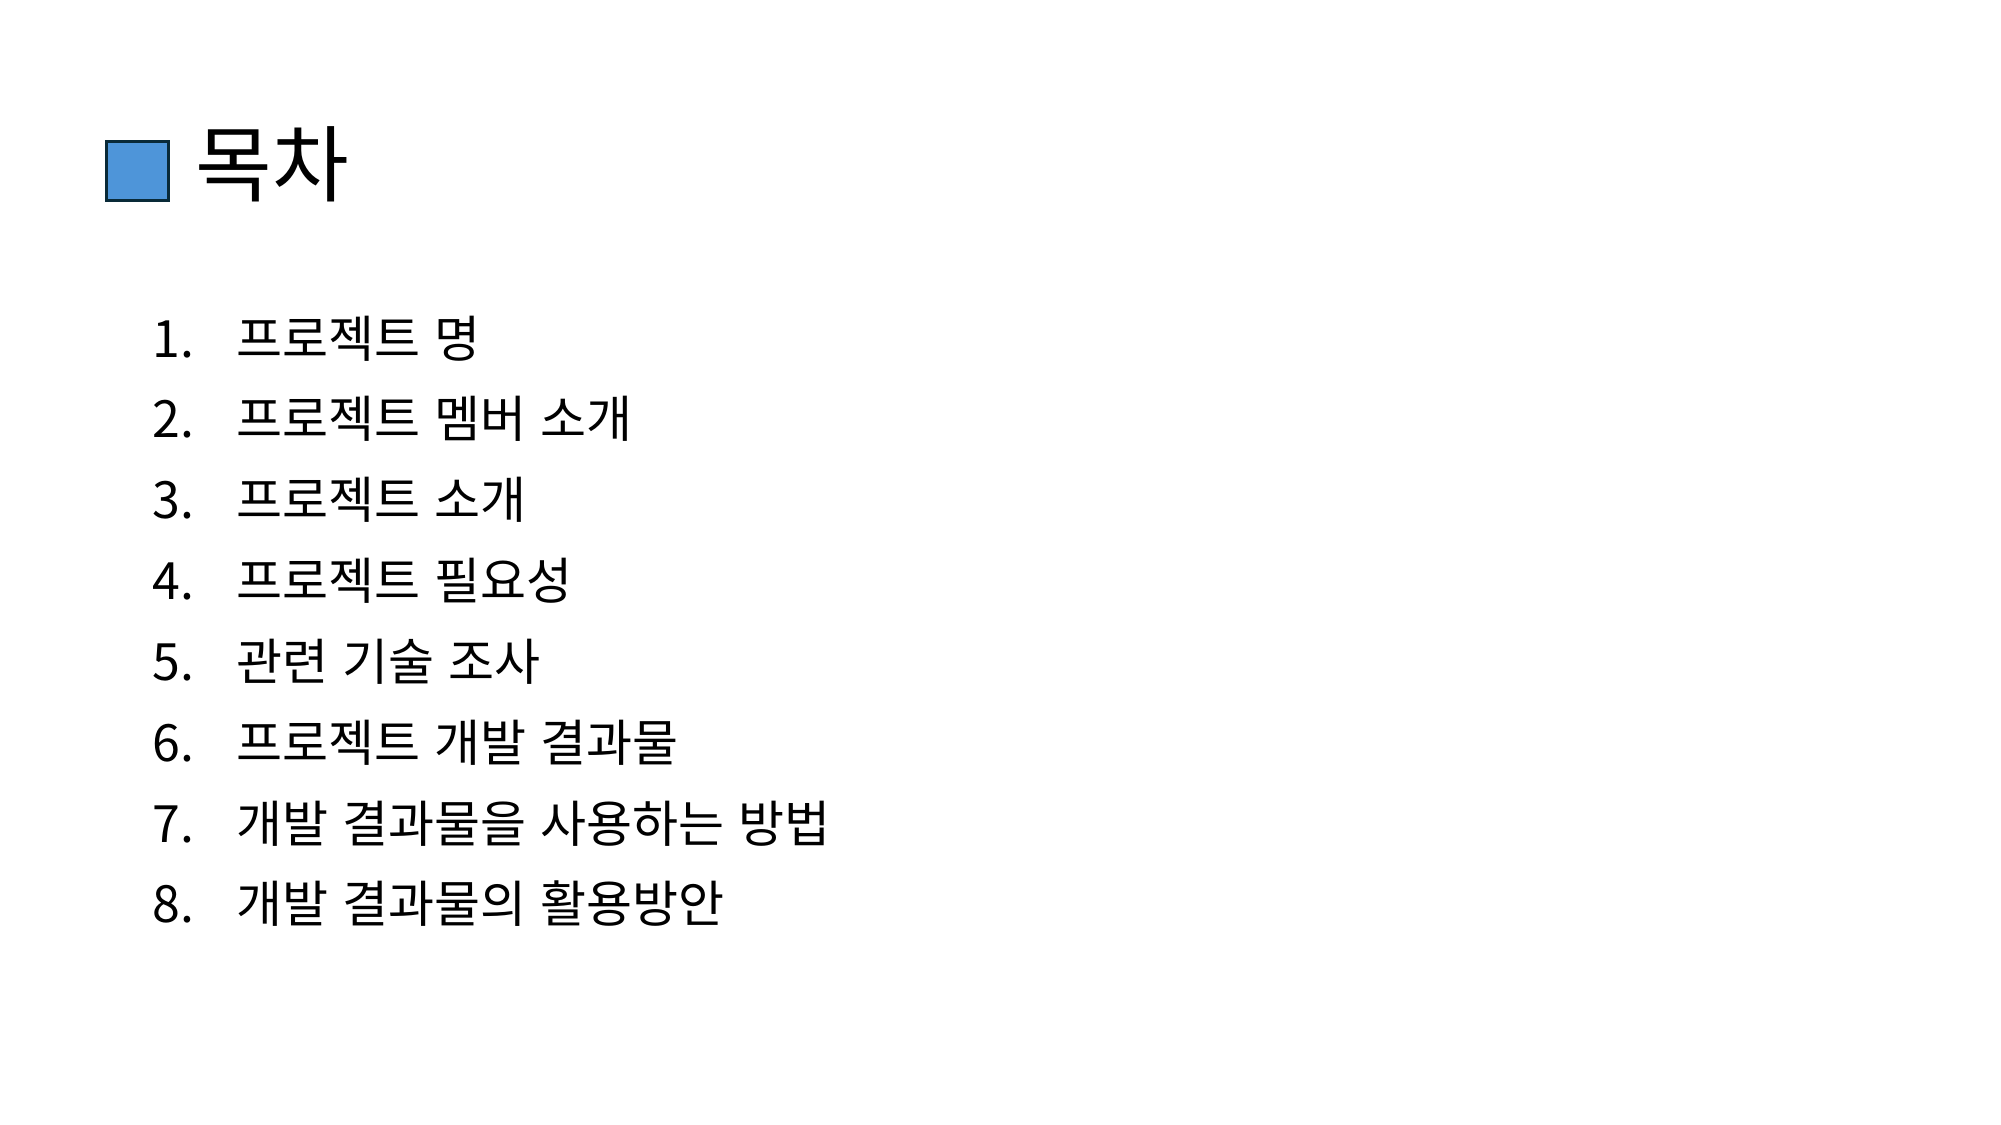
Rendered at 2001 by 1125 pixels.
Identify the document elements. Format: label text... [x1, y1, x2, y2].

list 프로젝트 명 프로젝트 멤버 소개 프로젝트 소개 프로젝트 필요성 관련 기술 조사 프로젝트 개발 결과물 개발 결과물을 사용하는 방법 개발 결과물의 활용방안 [137, 299, 1863, 1014]
title 목차 [137, 59, 1863, 278]
text_box [105, 140, 170, 202]
